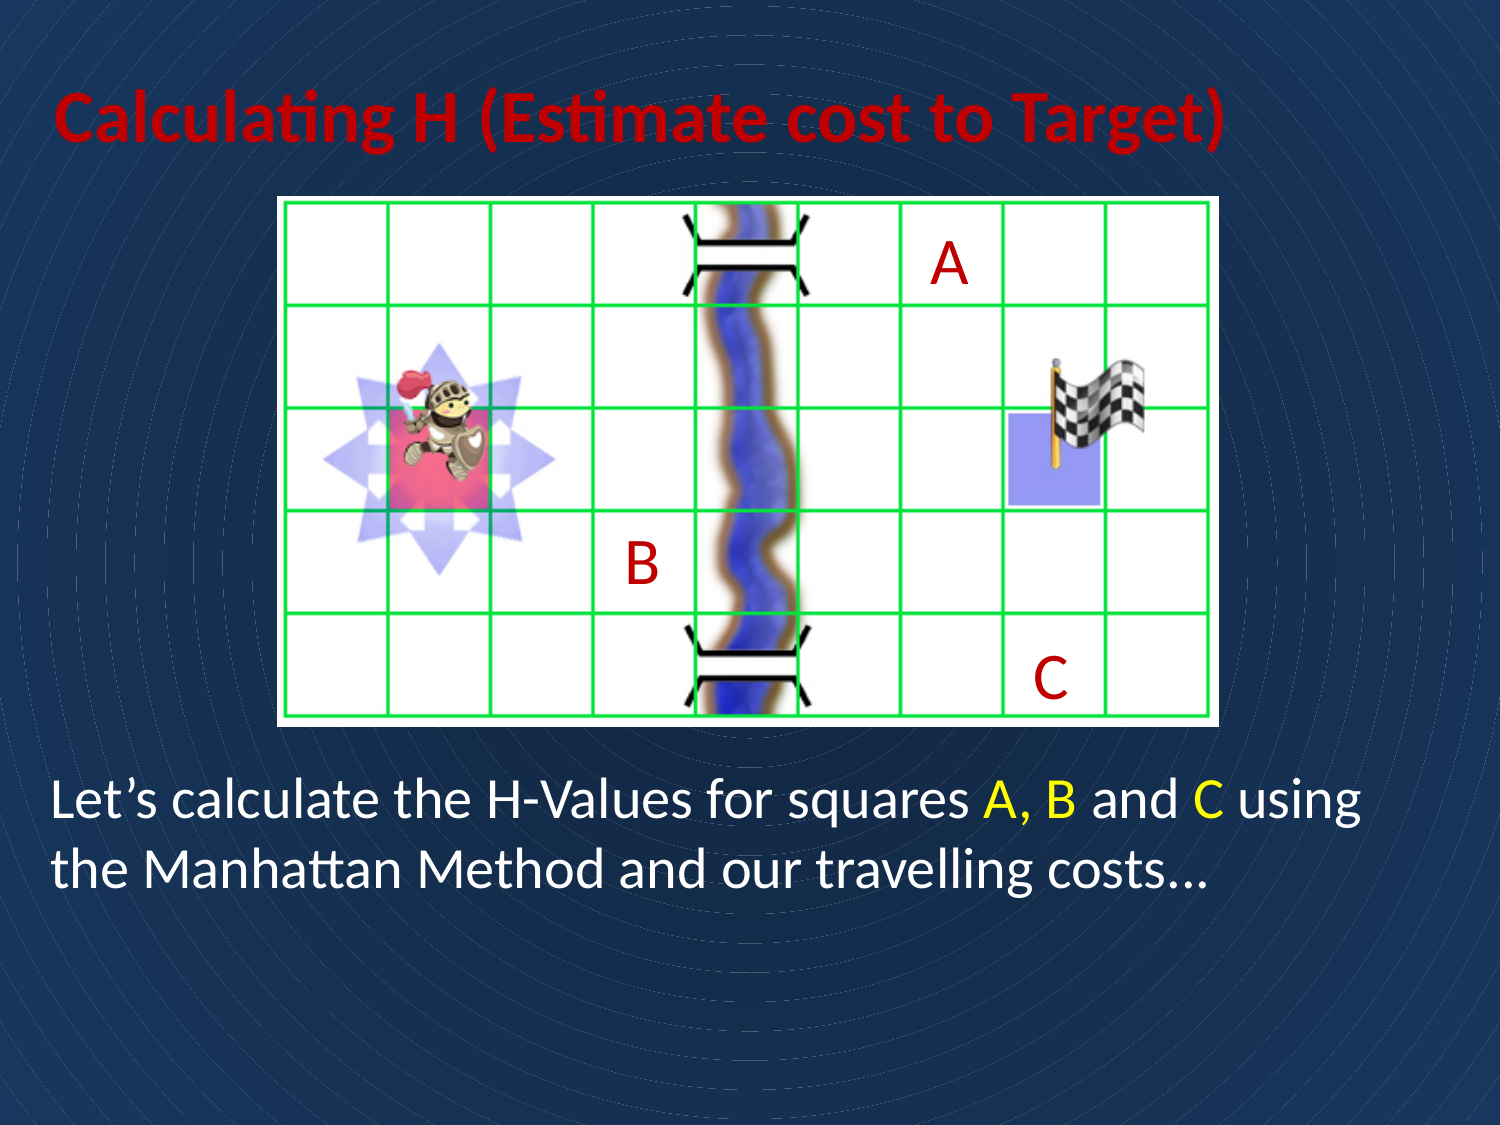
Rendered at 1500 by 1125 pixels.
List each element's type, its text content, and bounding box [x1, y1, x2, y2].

text_box Let’s calculate the H-Values for squares A, B and C using the Manhattan Method and our travelling costs... [35, 753, 1465, 908]
text_box Calculating H (Estimate cost to Target) [39, 60, 1425, 165]
picture [276, 196, 1219, 727]
